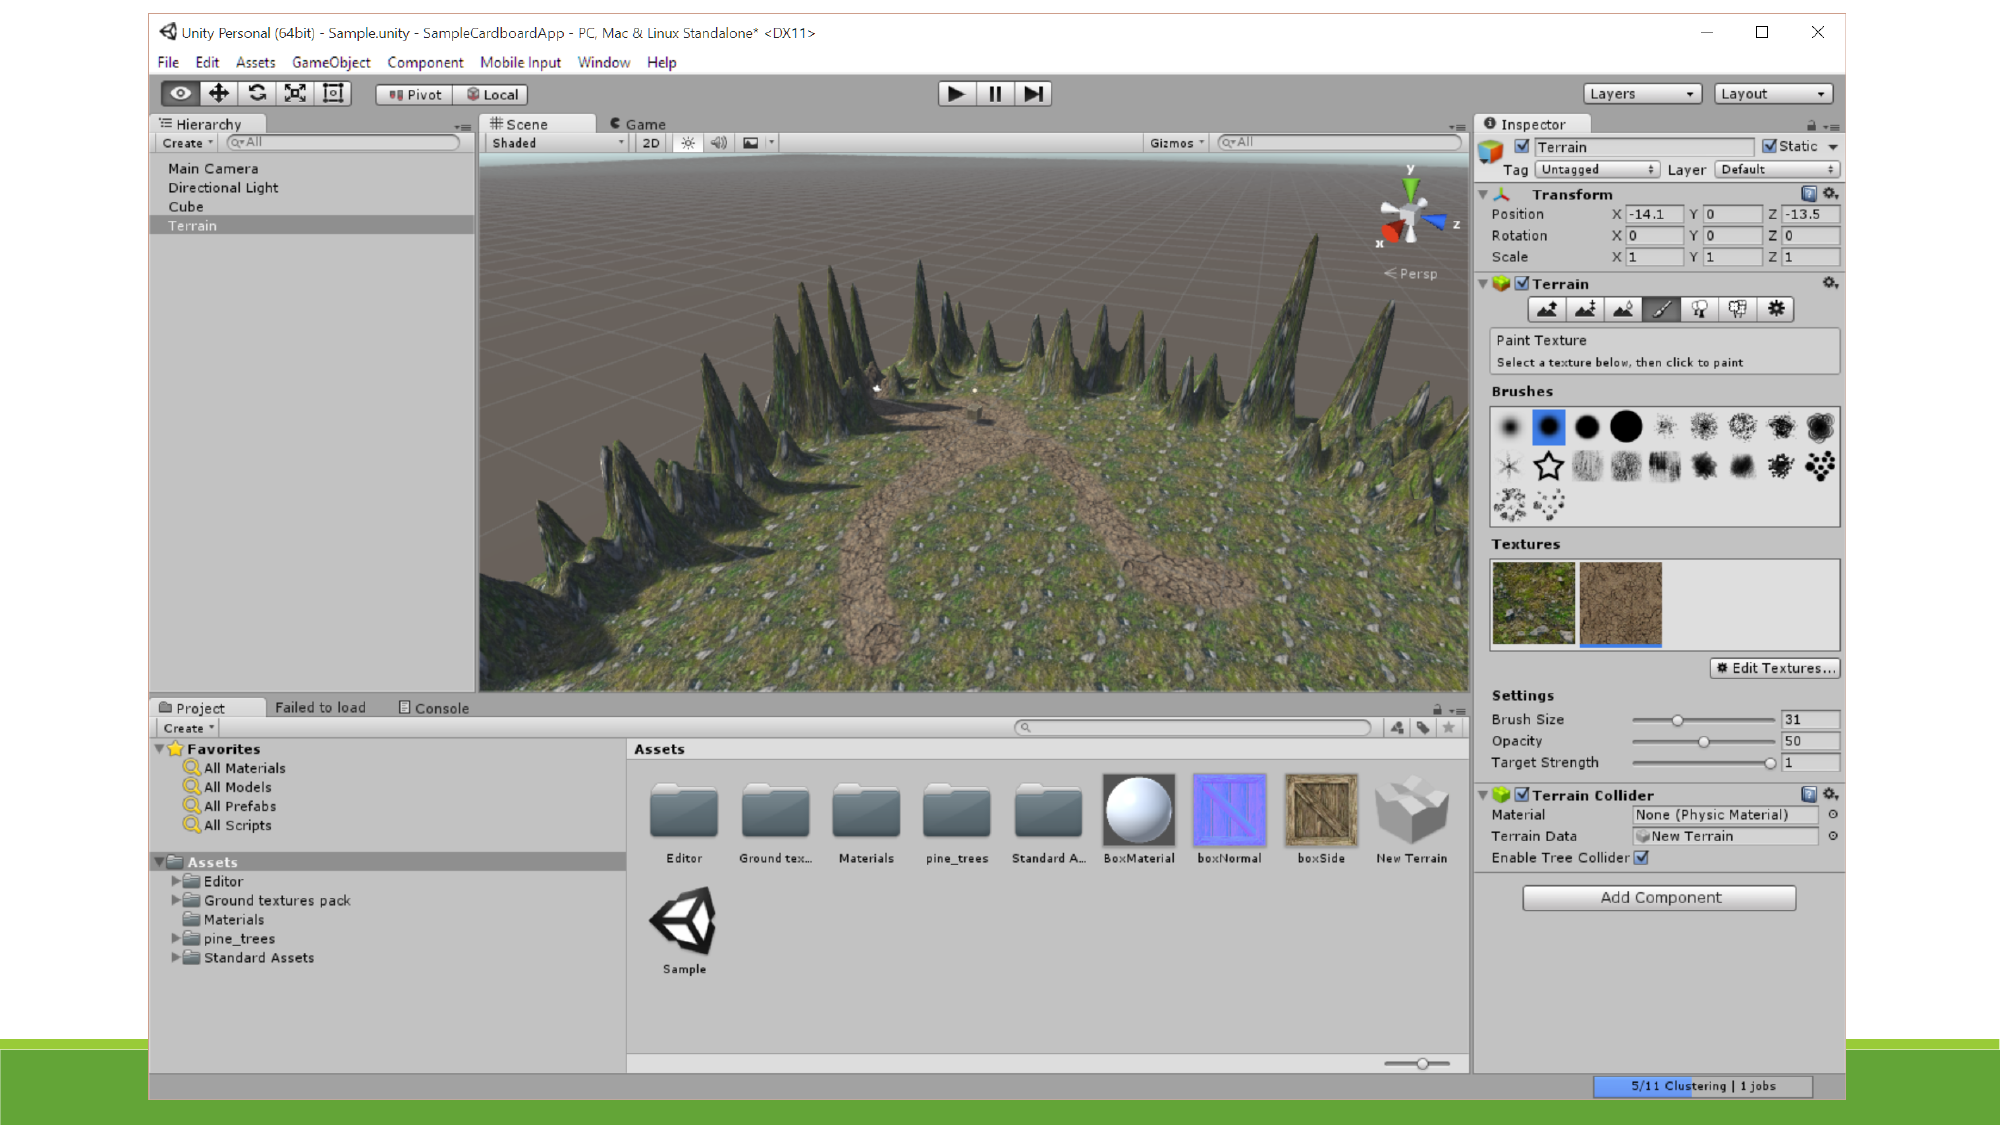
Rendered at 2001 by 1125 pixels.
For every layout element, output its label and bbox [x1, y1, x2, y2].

picture [148, 13, 1846, 1100]
